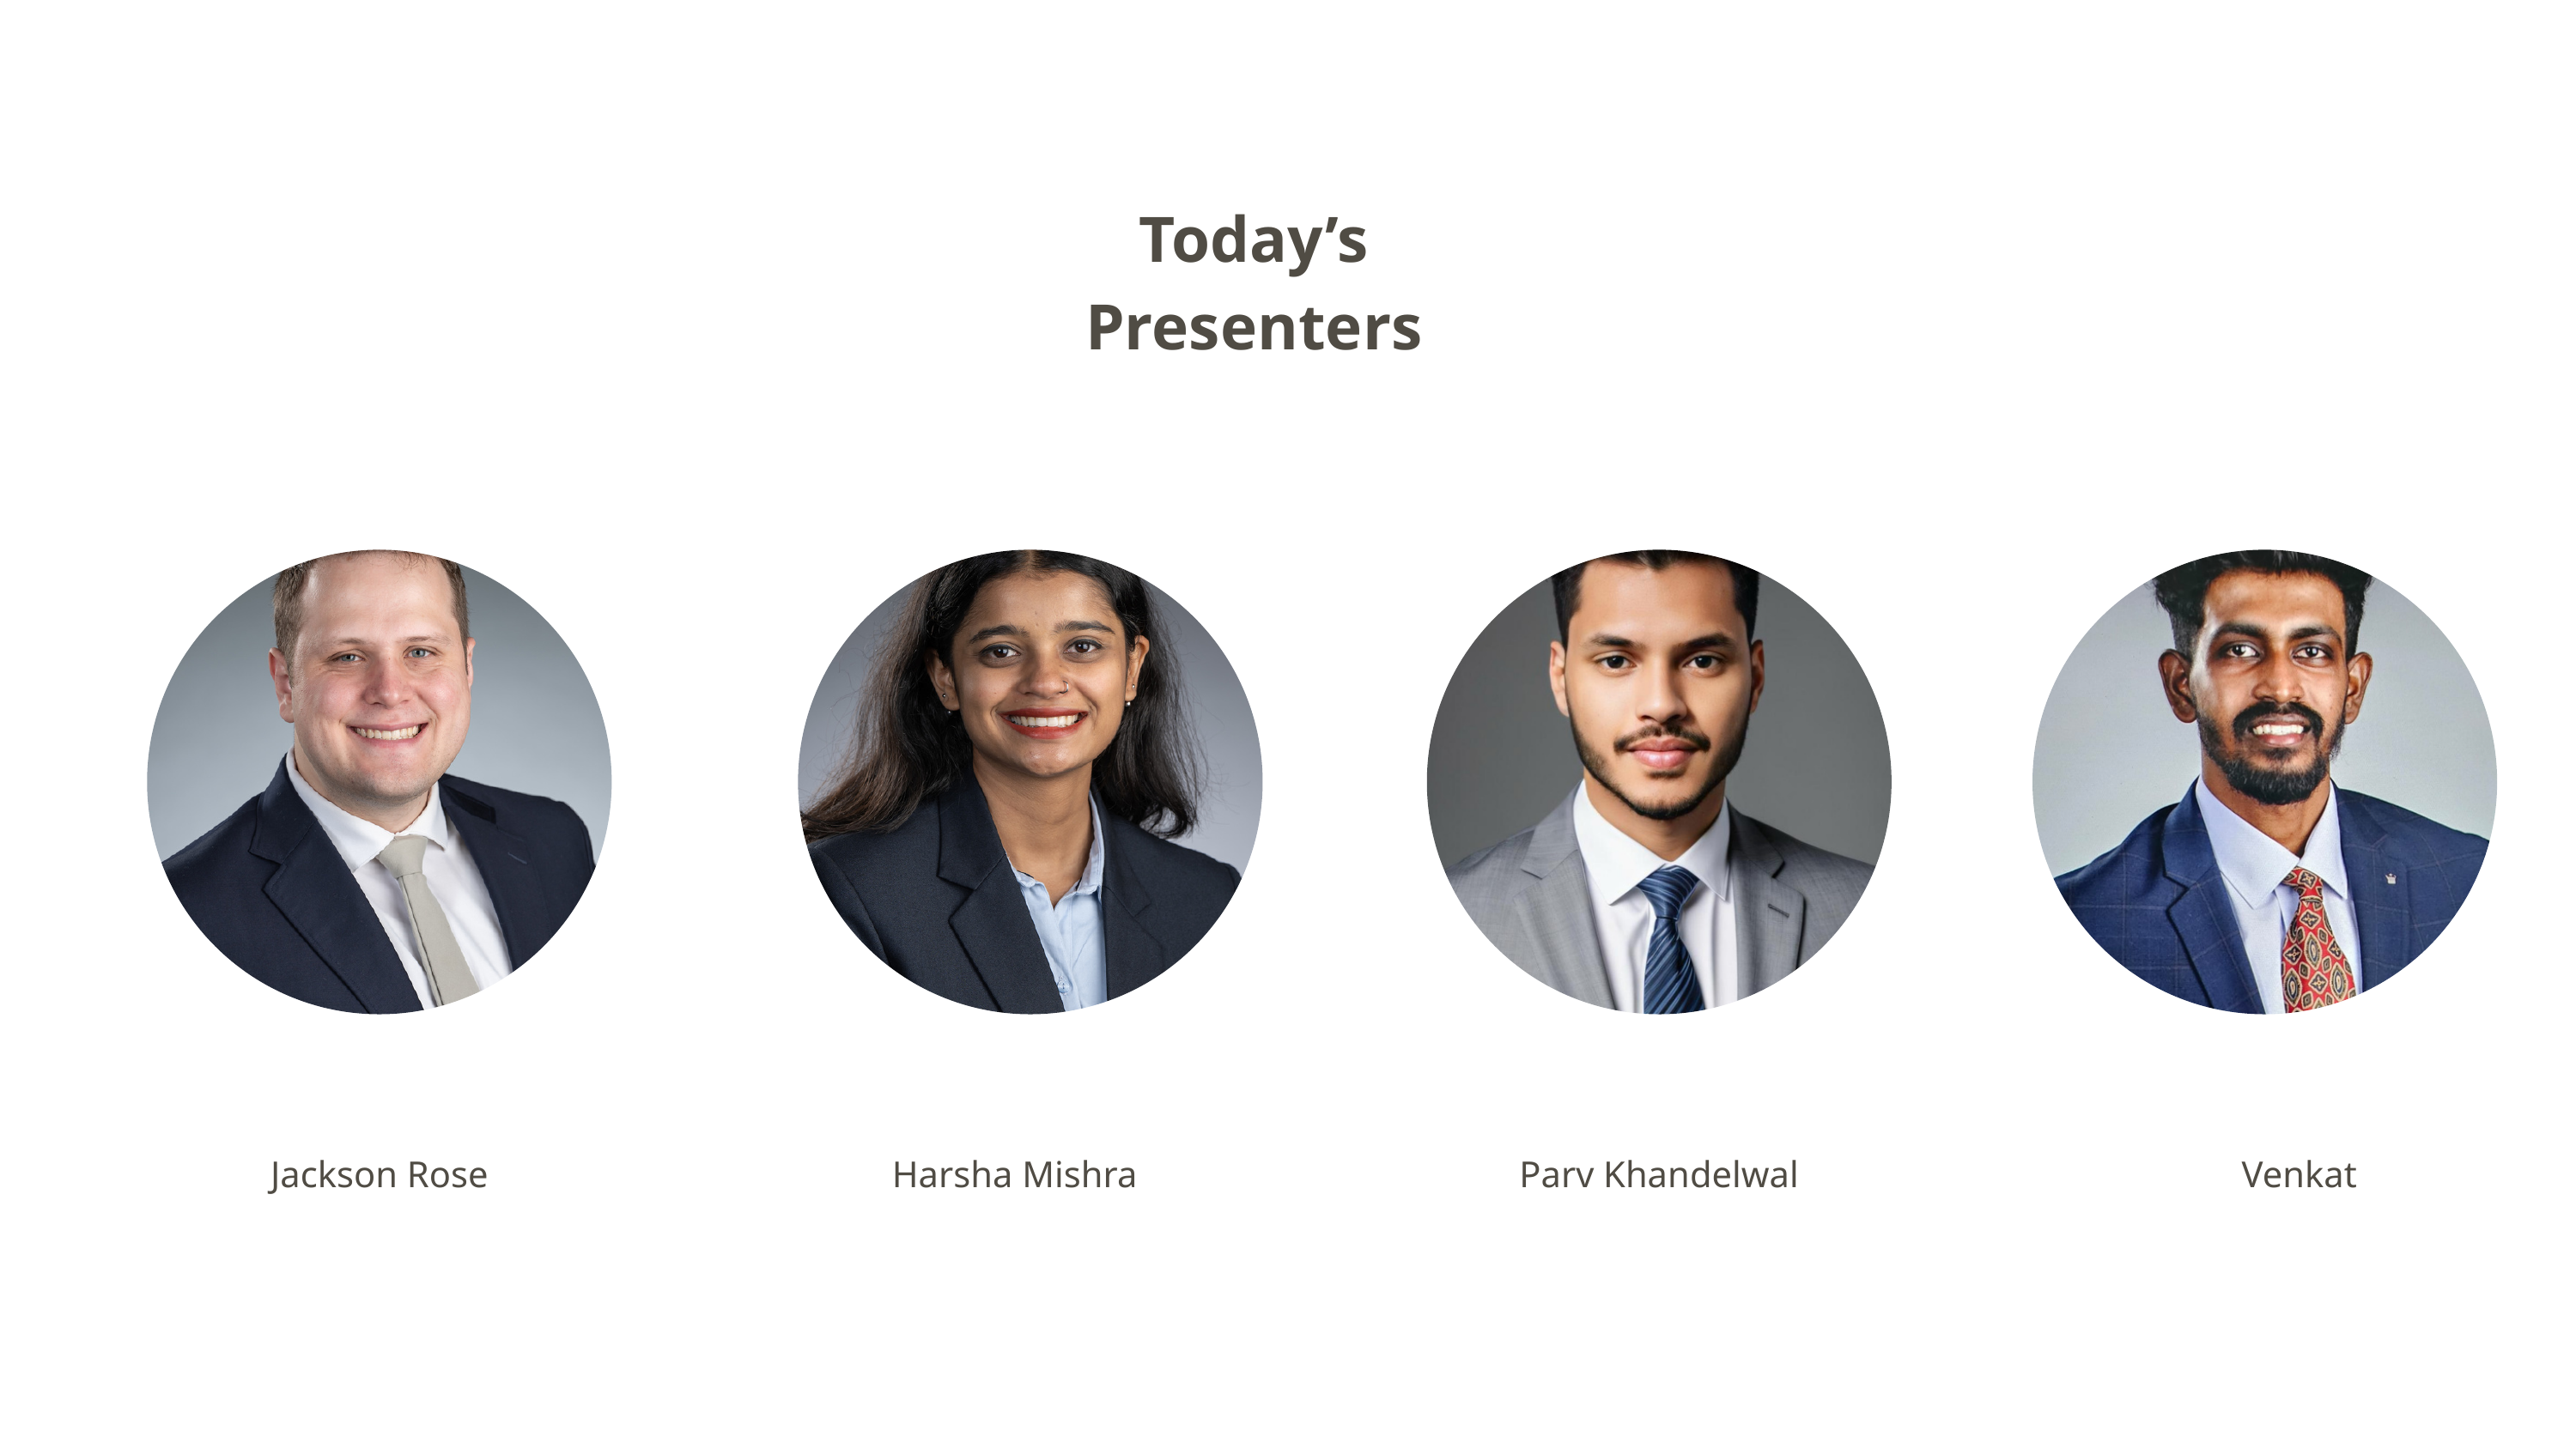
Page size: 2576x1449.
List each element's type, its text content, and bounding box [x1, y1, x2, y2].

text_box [798, 549, 1263, 1015]
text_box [1426, 549, 1893, 1015]
text_box Parv Khandelwal [1461, 1144, 1857, 1196]
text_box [2032, 549, 2498, 1015]
text_box Venkat [2101, 1144, 2498, 1196]
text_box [146, 549, 612, 1015]
text_box Harsha Mishra [821, 1144, 1218, 1196]
text_box Jackson Rose [181, 1144, 578, 1196]
text_box Today’s Presenters [995, 186, 1513, 362]
